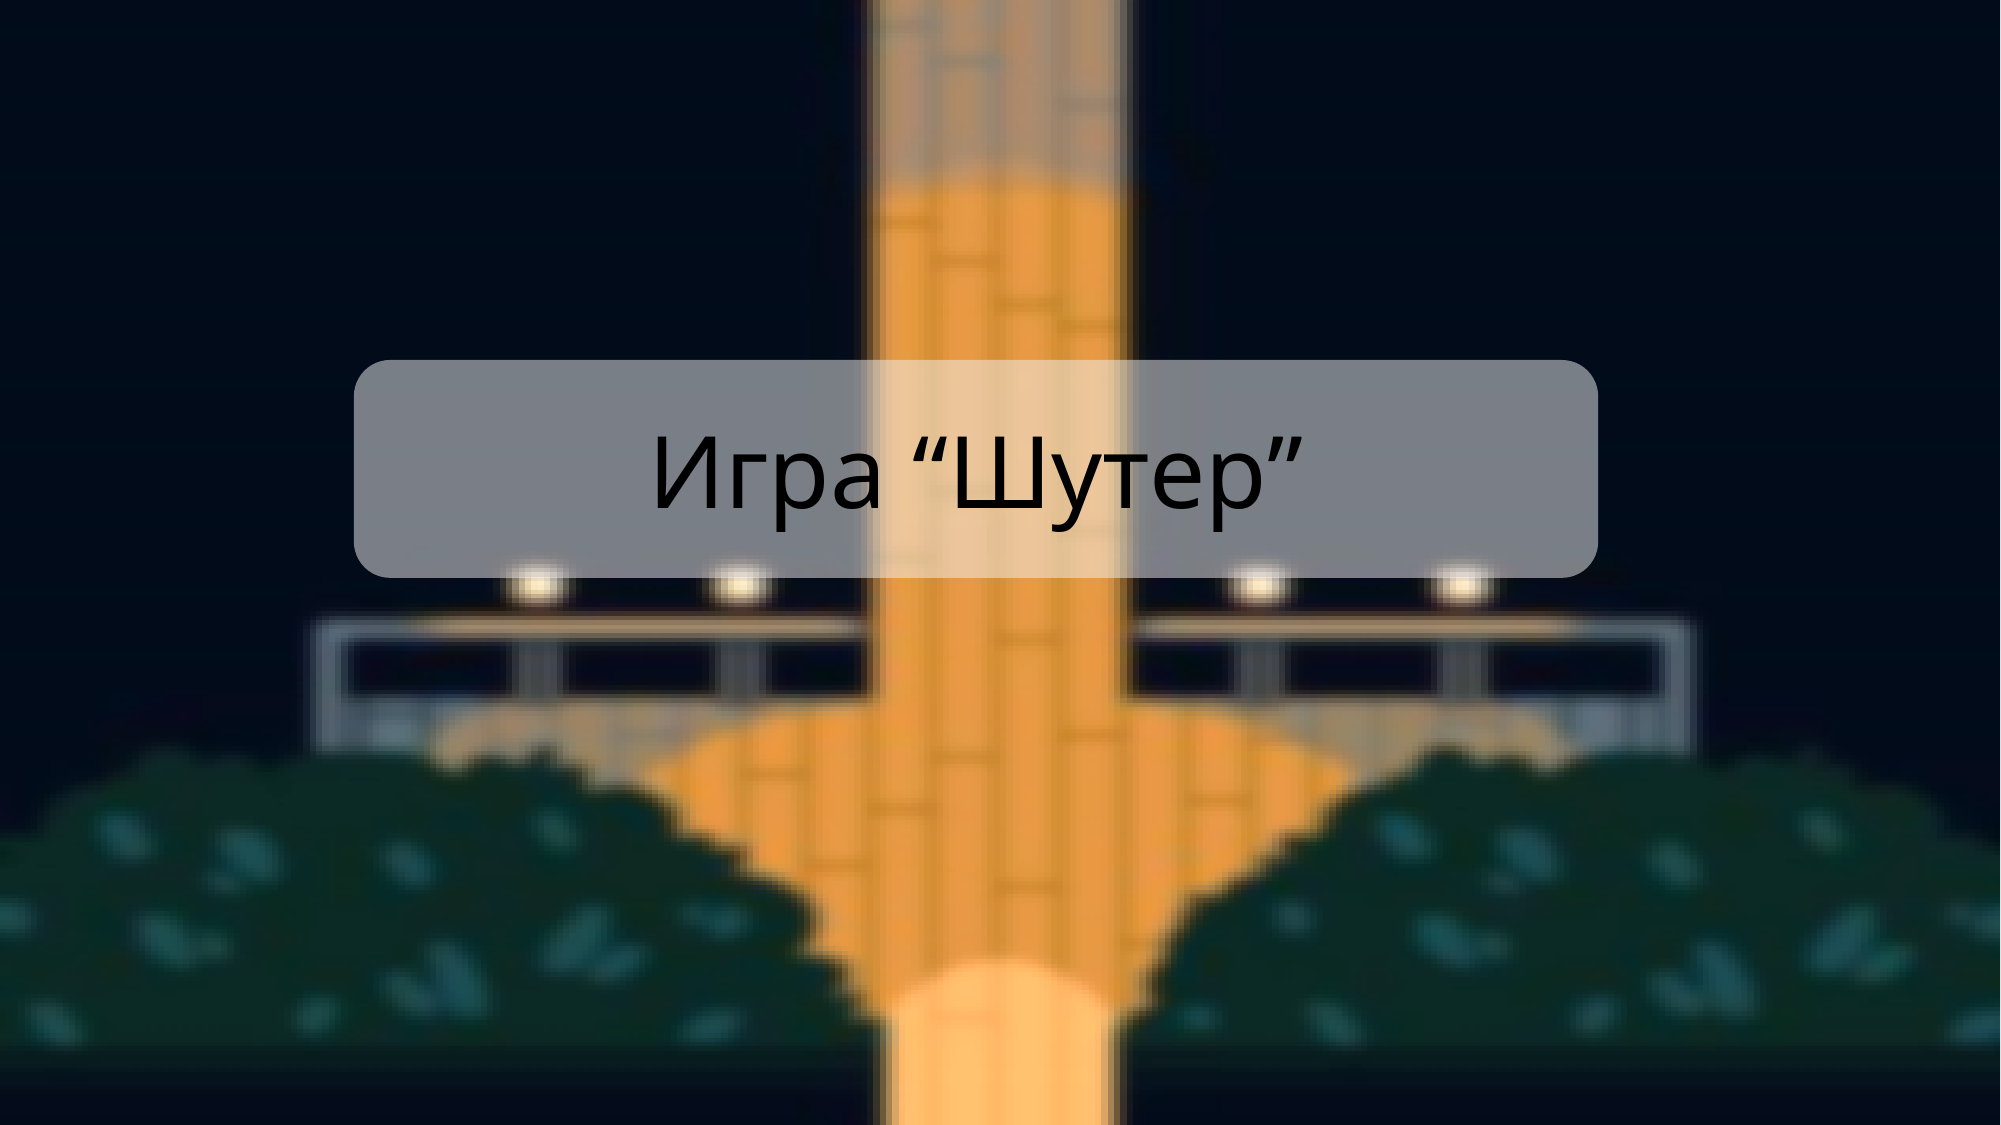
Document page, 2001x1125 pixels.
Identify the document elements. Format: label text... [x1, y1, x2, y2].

text_box Игра “Шутер” [353, 359, 1599, 578]
picture [0, 0, 2001, 1125]
